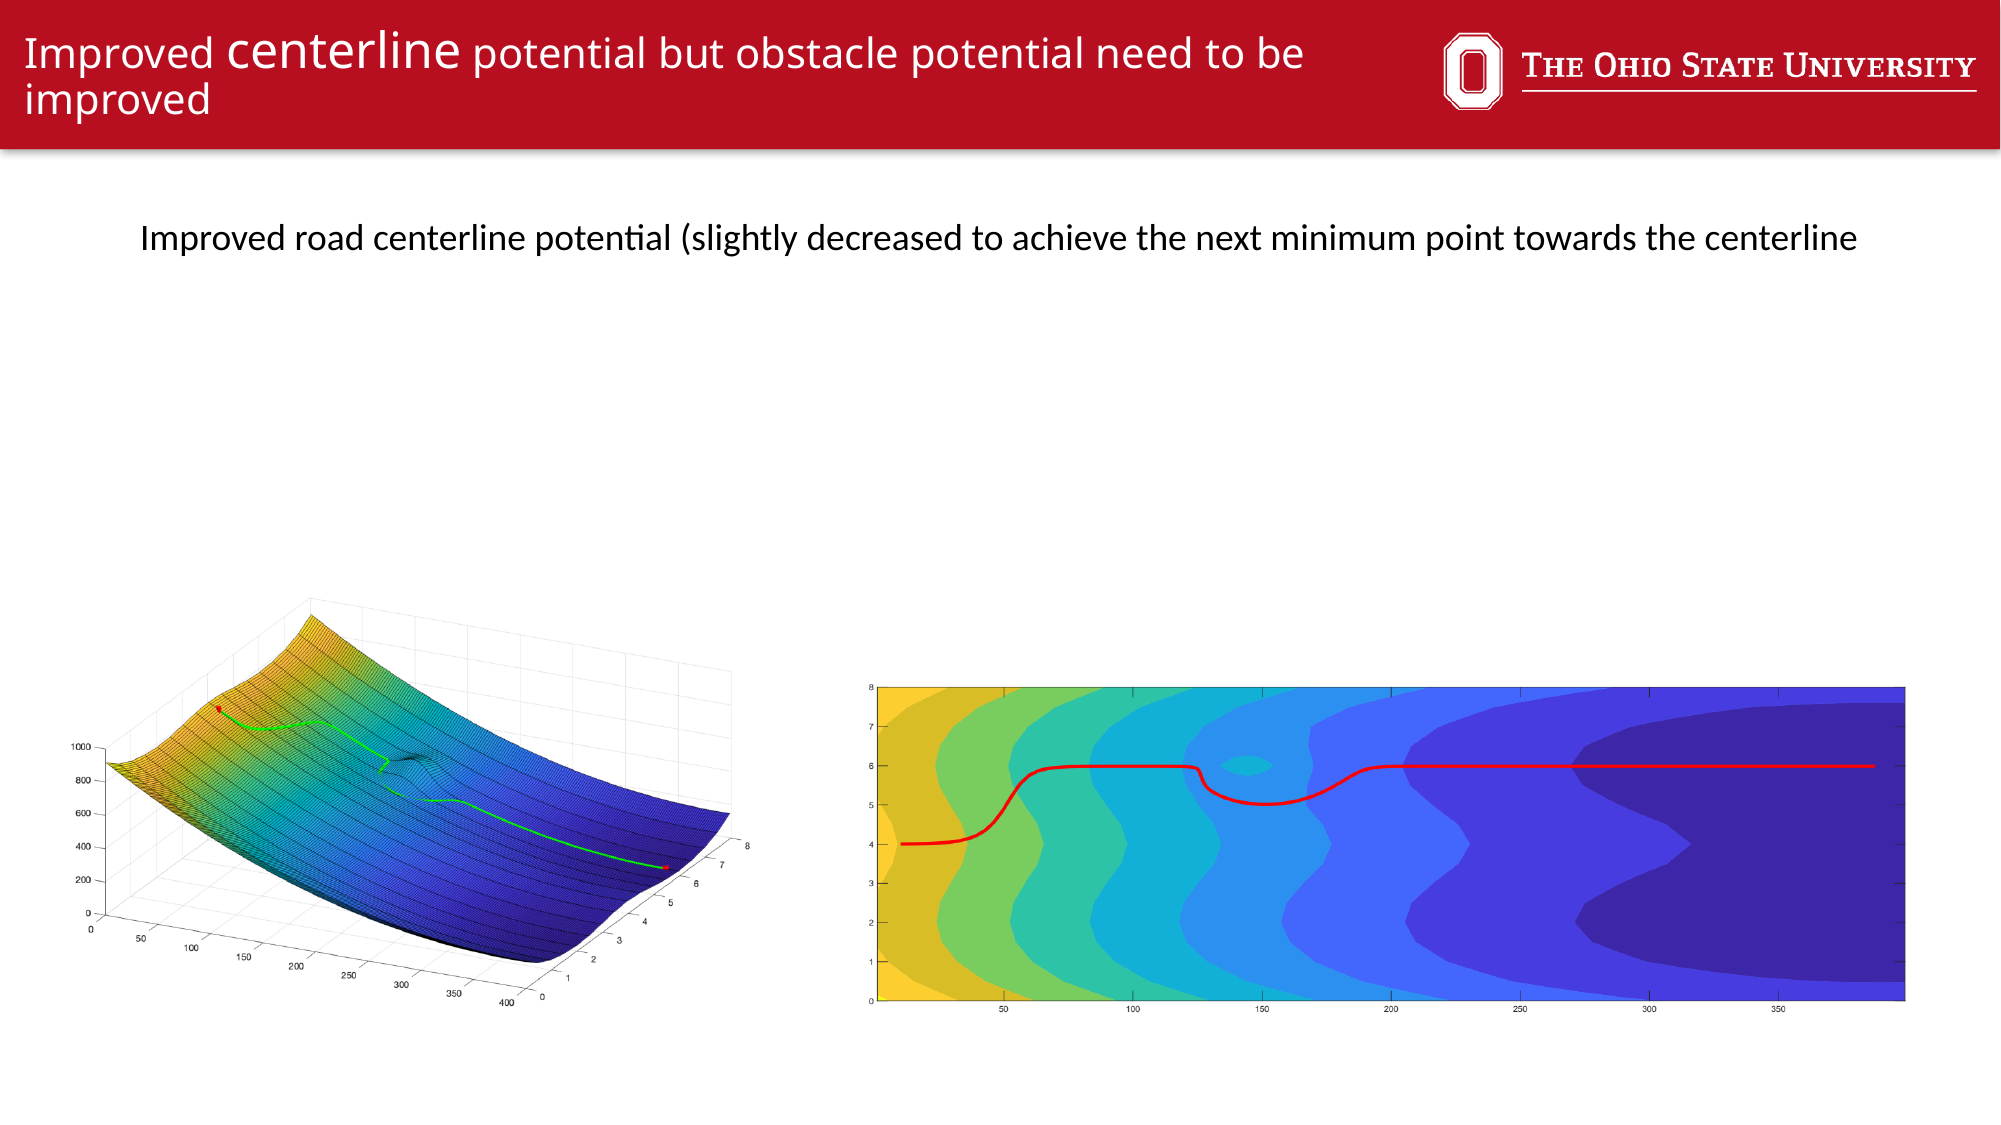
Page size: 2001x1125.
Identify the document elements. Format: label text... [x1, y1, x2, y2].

picture [0, 562, 2000, 1041]
text_box Improved road centerline potential (slightly decreased to achieve the next minimum point towards the centerline [132, 205, 1868, 266]
picture [1443, 32, 1977, 110]
title Improved centerline potential but obstacle potential need to be improved [16, 14, 1420, 135]
